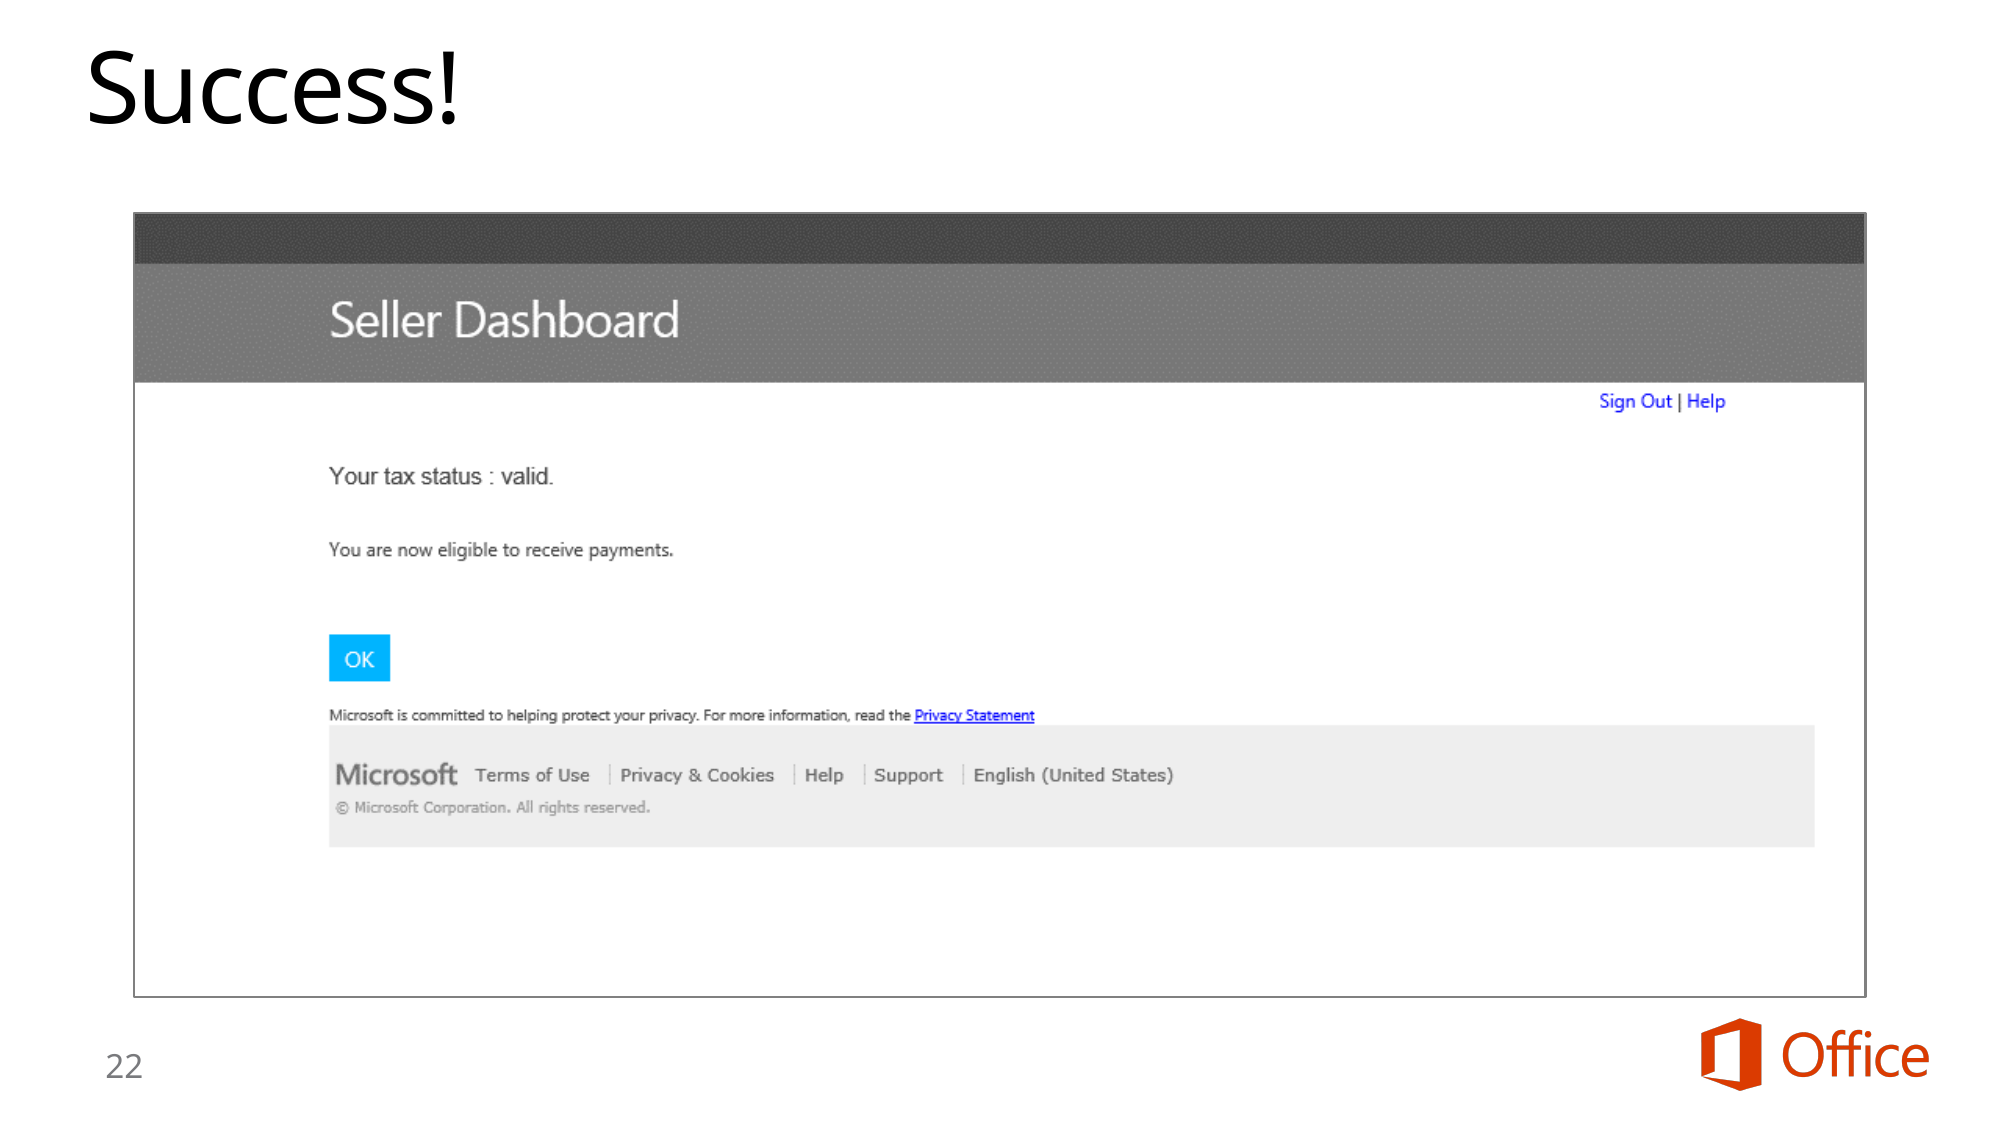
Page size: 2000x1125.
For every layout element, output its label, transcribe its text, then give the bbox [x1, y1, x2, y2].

picture [1670, 987, 1960, 1122]
picture [134, 213, 1865, 996]
title Success! [85, 37, 1914, 161]
slide_number 22 [85, 1049, 178, 1086]
